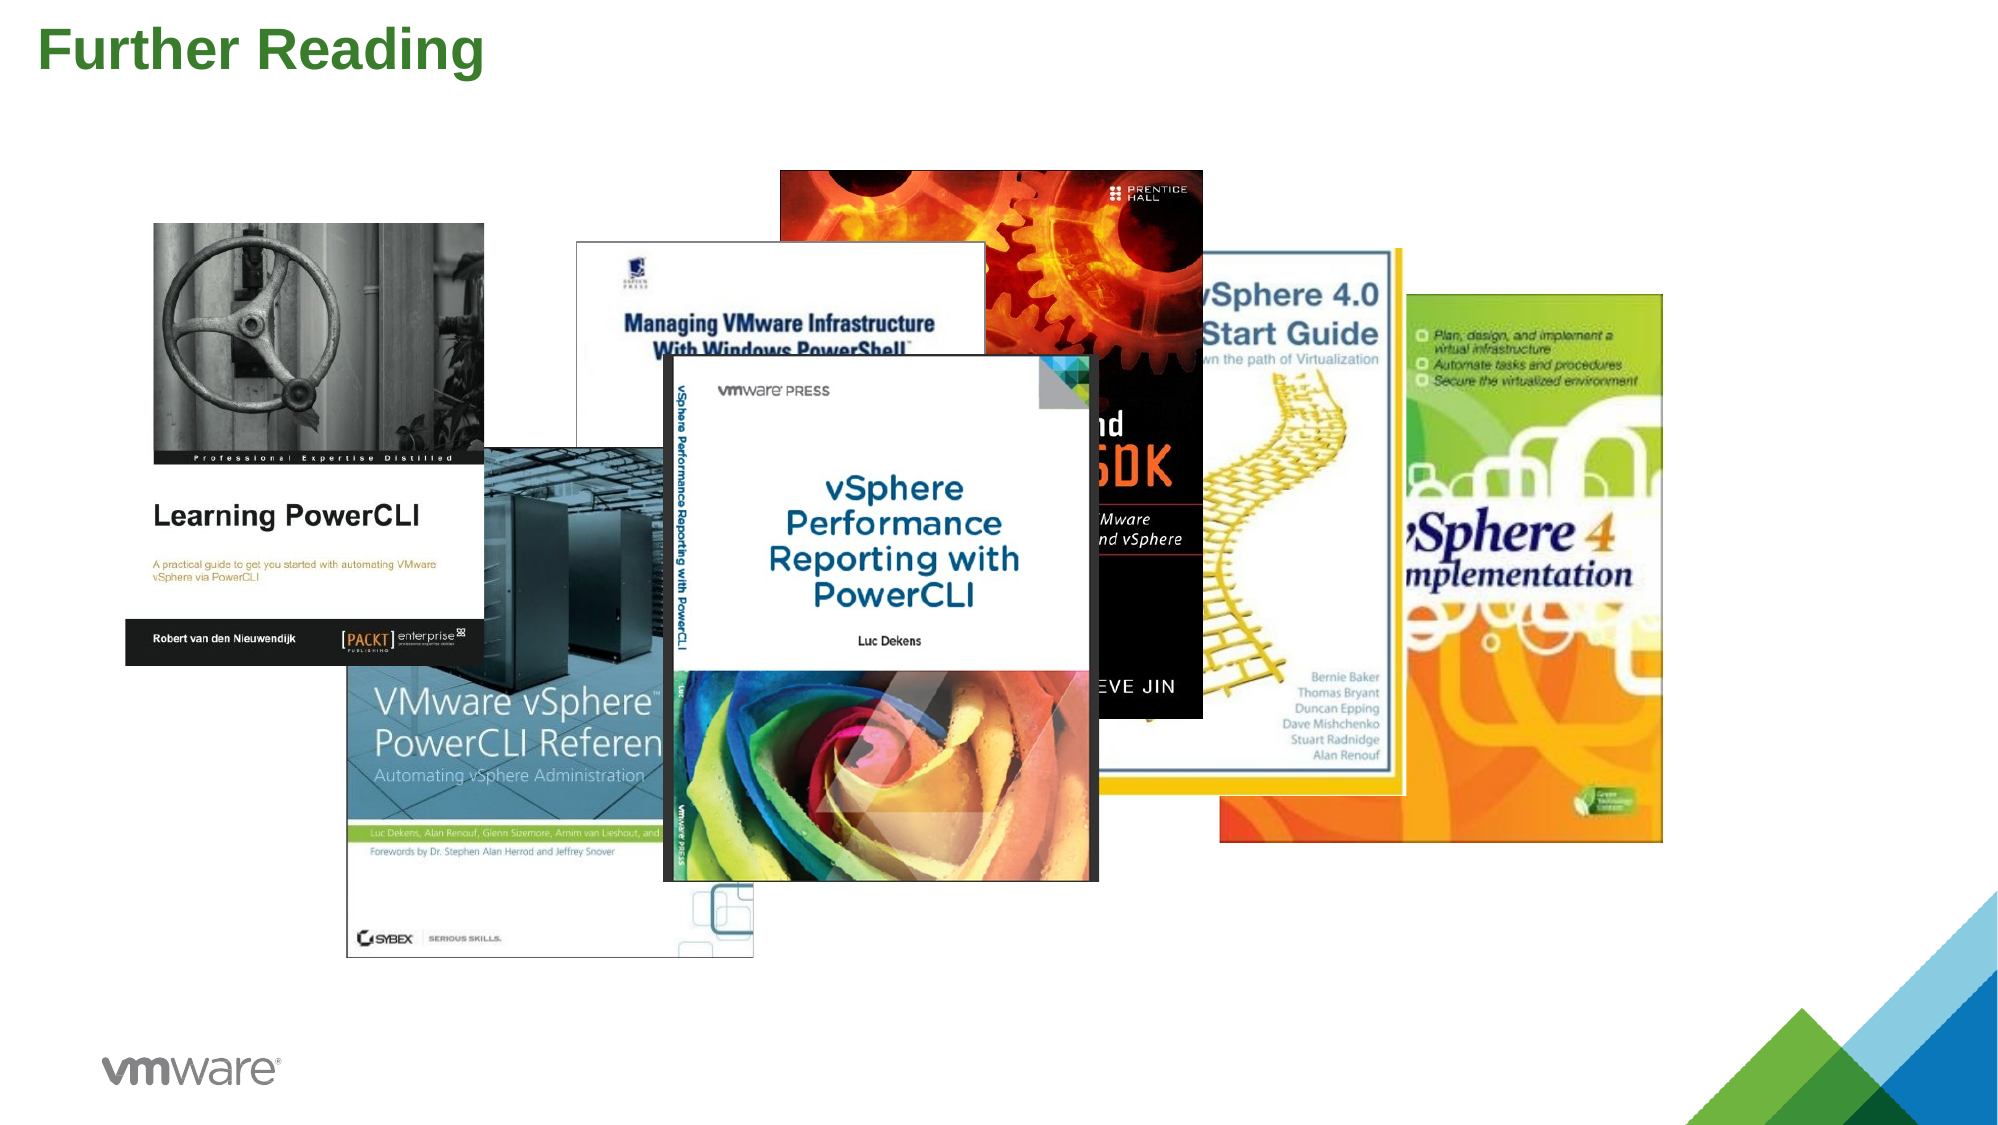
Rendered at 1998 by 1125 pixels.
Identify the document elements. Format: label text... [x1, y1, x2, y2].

picture [1673, 886, 1998, 1125]
text_box [576, 241, 986, 447]
text_box [1219, 294, 1663, 843]
text_box [346, 447, 754, 958]
title Further Reading [35, 11, 490, 200]
text_box [780, 170, 1203, 719]
text_box [1100, 248, 1407, 796]
text_box [663, 354, 1100, 882]
text_box [125, 223, 485, 666]
